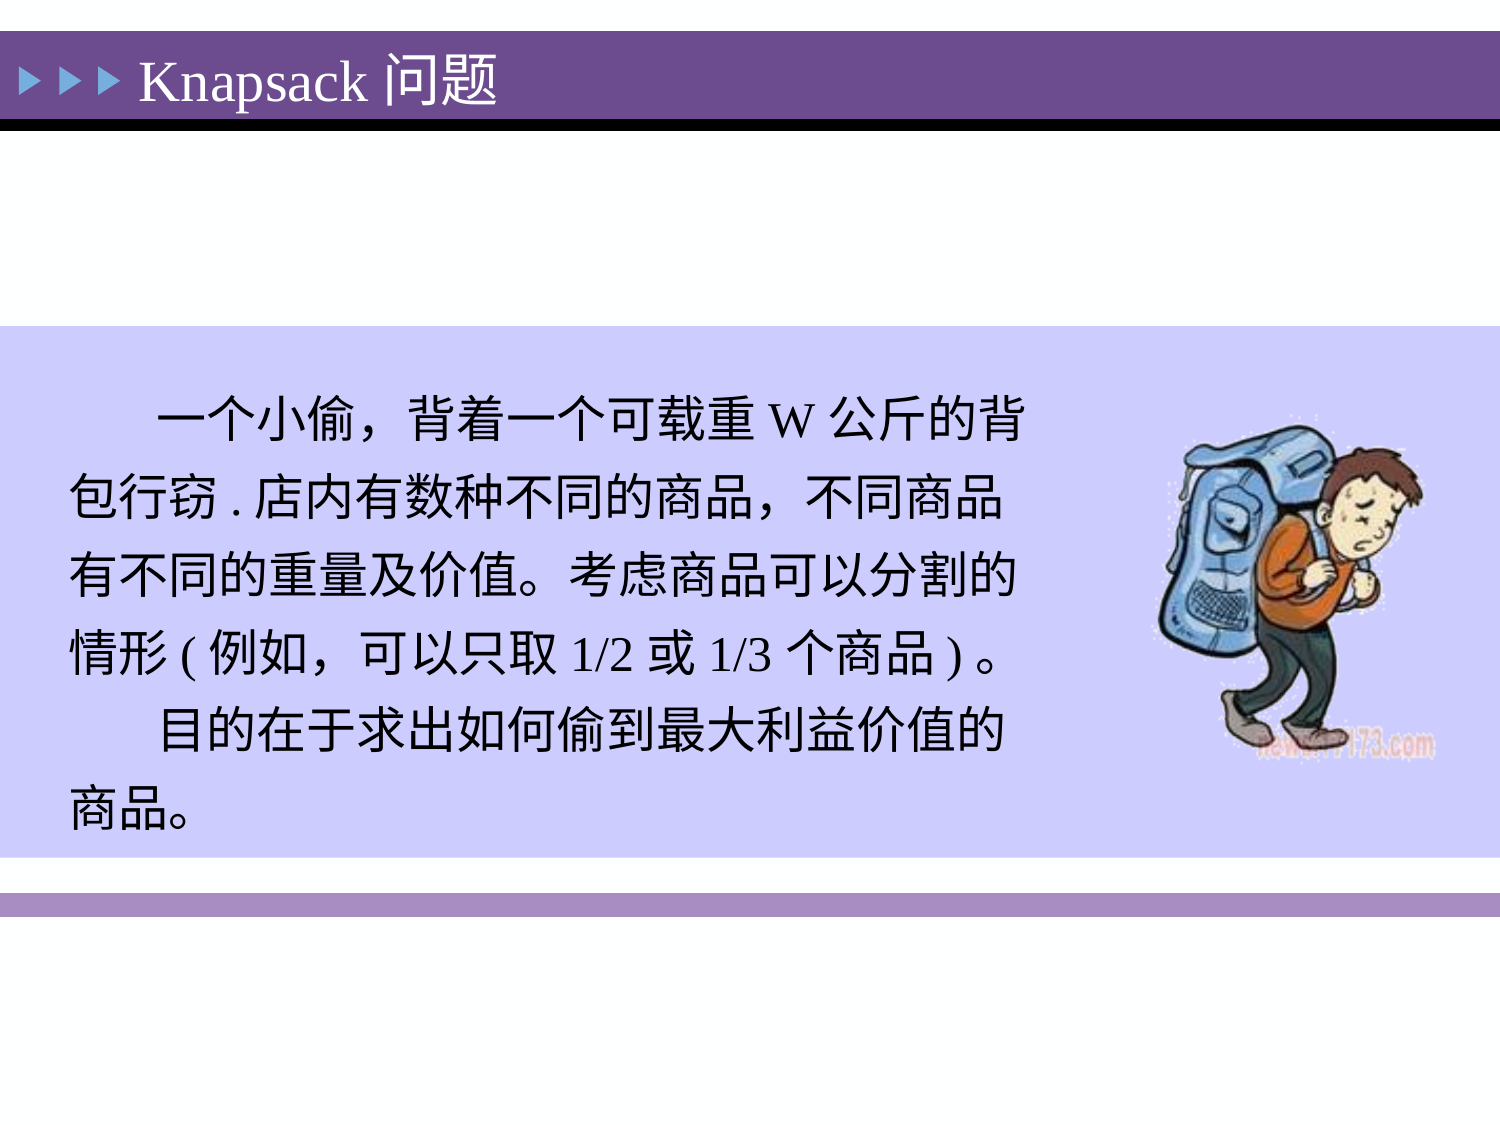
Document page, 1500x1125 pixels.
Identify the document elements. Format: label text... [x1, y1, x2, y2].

list 一个小偷，背着一个可载重W公斤的背包行窃.店内有数种不同的商品，不同商品有不同的重量及价值。考虑商品可以分割的情形(例如，可以只取1/2或1/3个商品)。 目的在于求出如何偷到最大利益价值的商品。 [52, 361, 1045, 859]
text_box [0, 326, 1500, 858]
text_box Knapsack问题 [123, 36, 679, 121]
picture [1116, 412, 1441, 771]
text_box [0, 893, 1500, 917]
